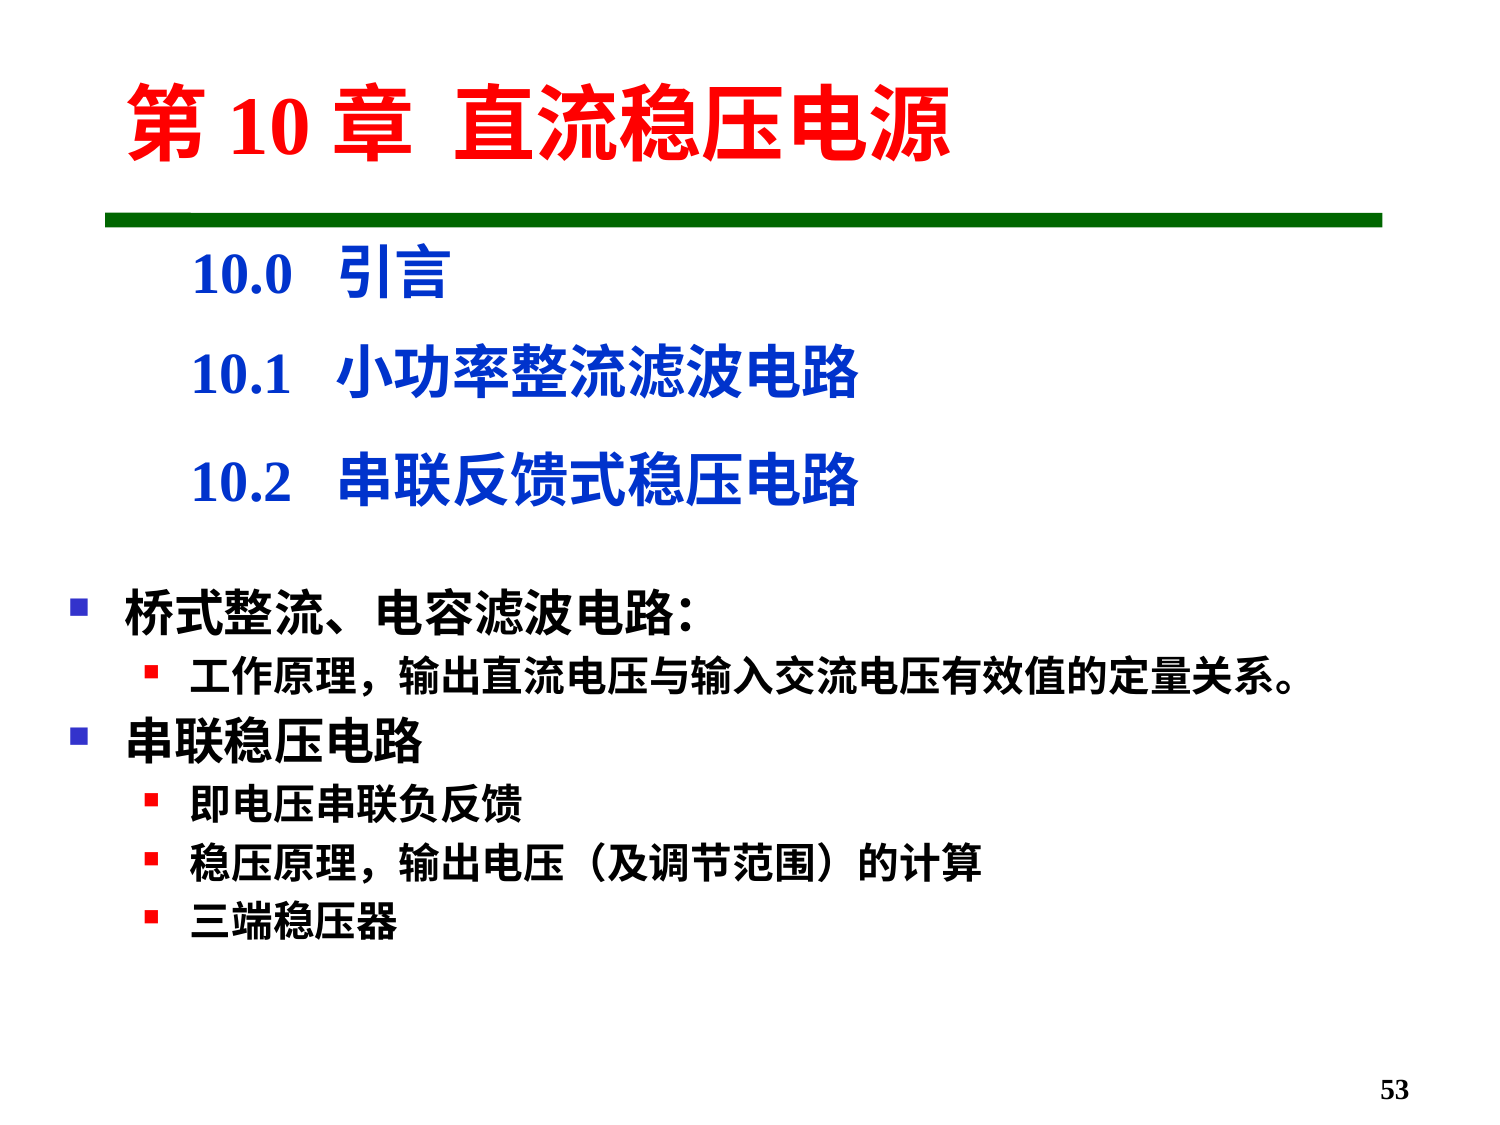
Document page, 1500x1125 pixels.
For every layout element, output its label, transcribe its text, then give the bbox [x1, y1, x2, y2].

text_box 10.1 小功率整流滤波电路 [161, 343, 1175, 414]
text_box 桥式整流、电容滤波电路： 工作原理，输出直流电压与输入交流电压有效值的定量关系。 串联稳压电路 即电压串联负反馈 稳压原理，输出电压（及调节范围）的计算 三端稳压器 [53, 574, 1446, 1083]
title 第10章 直流稳压电源 [109, 40, 1388, 179]
text_box 10.2 串联反馈式稳压电路 [161, 443, 1175, 514]
text_box 10.0 引言 [162, 243, 750, 314]
slide_number 53 [1112, 1083, 1426, 1113]
